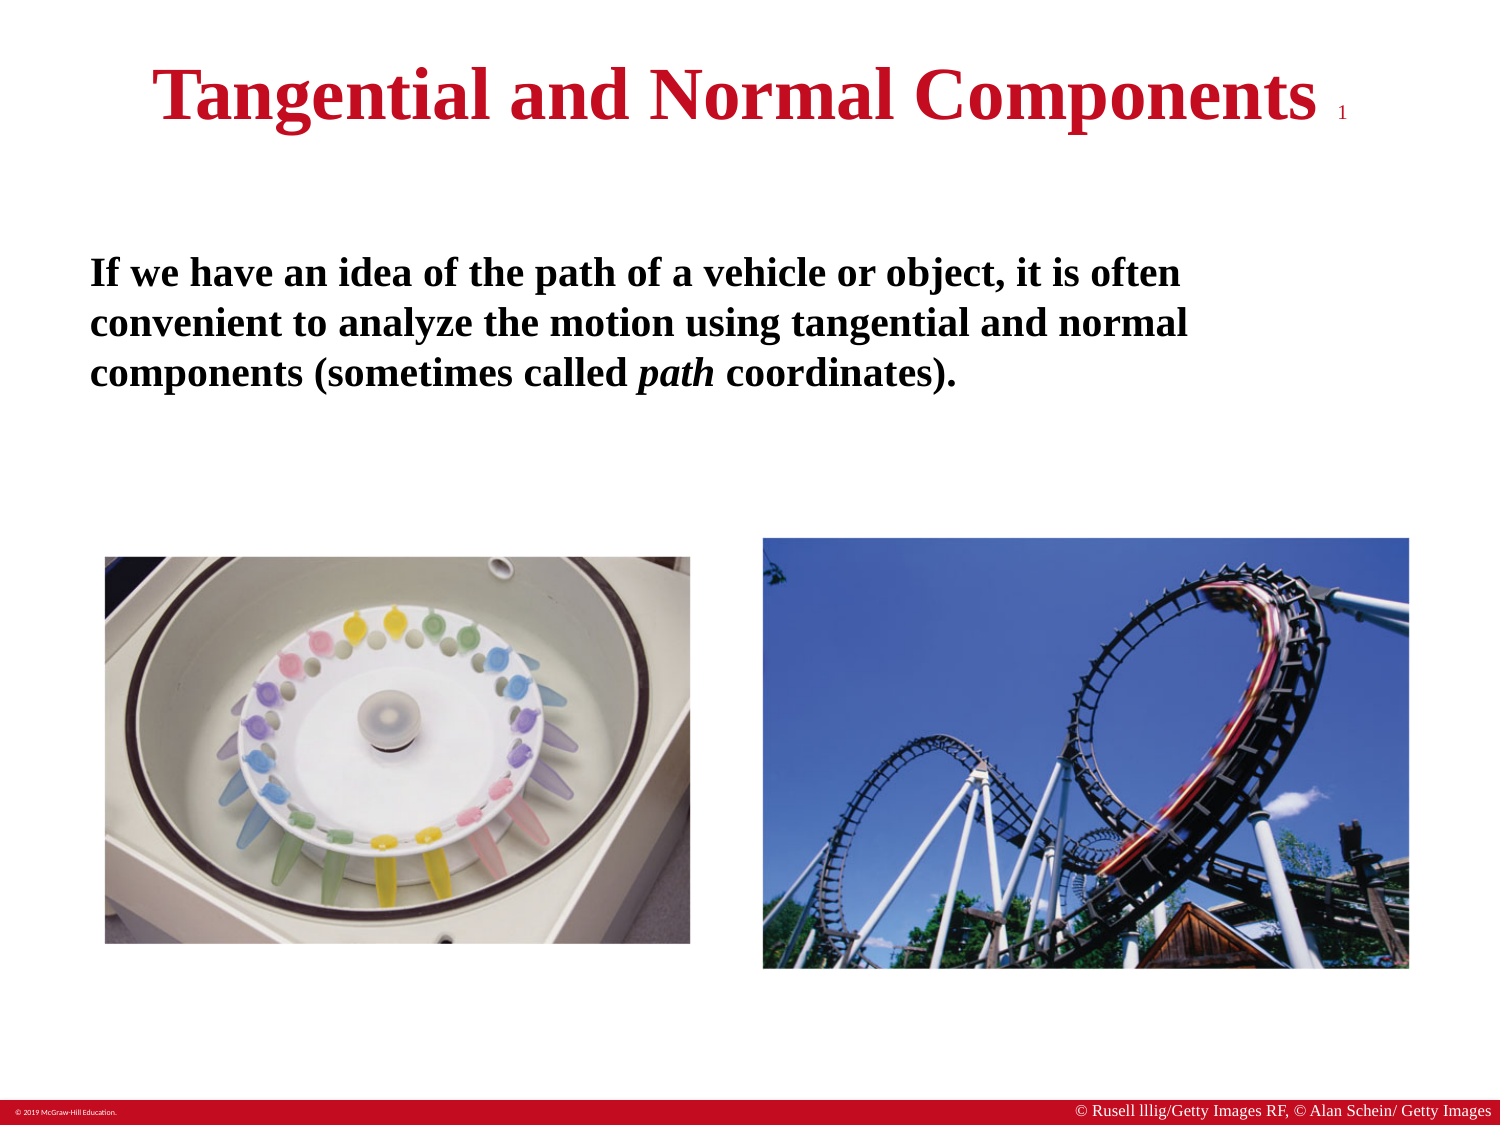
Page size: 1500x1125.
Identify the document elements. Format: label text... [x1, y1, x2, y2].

picture [104, 556, 691, 945]
picture [762, 537, 1410, 970]
title Tangential and Normal Components 1 [75, 37, 1425, 138]
list © Rusell lllig/Getty Images RF, © Alan Schein/ Getty Images [1062, 1100, 1500, 1125]
list If we have an idea of the path of a vehicle or object, it is often convenient to analyze the motion using tangential and normal components (sometimes called path coordinates). [75, 237, 1213, 413]
